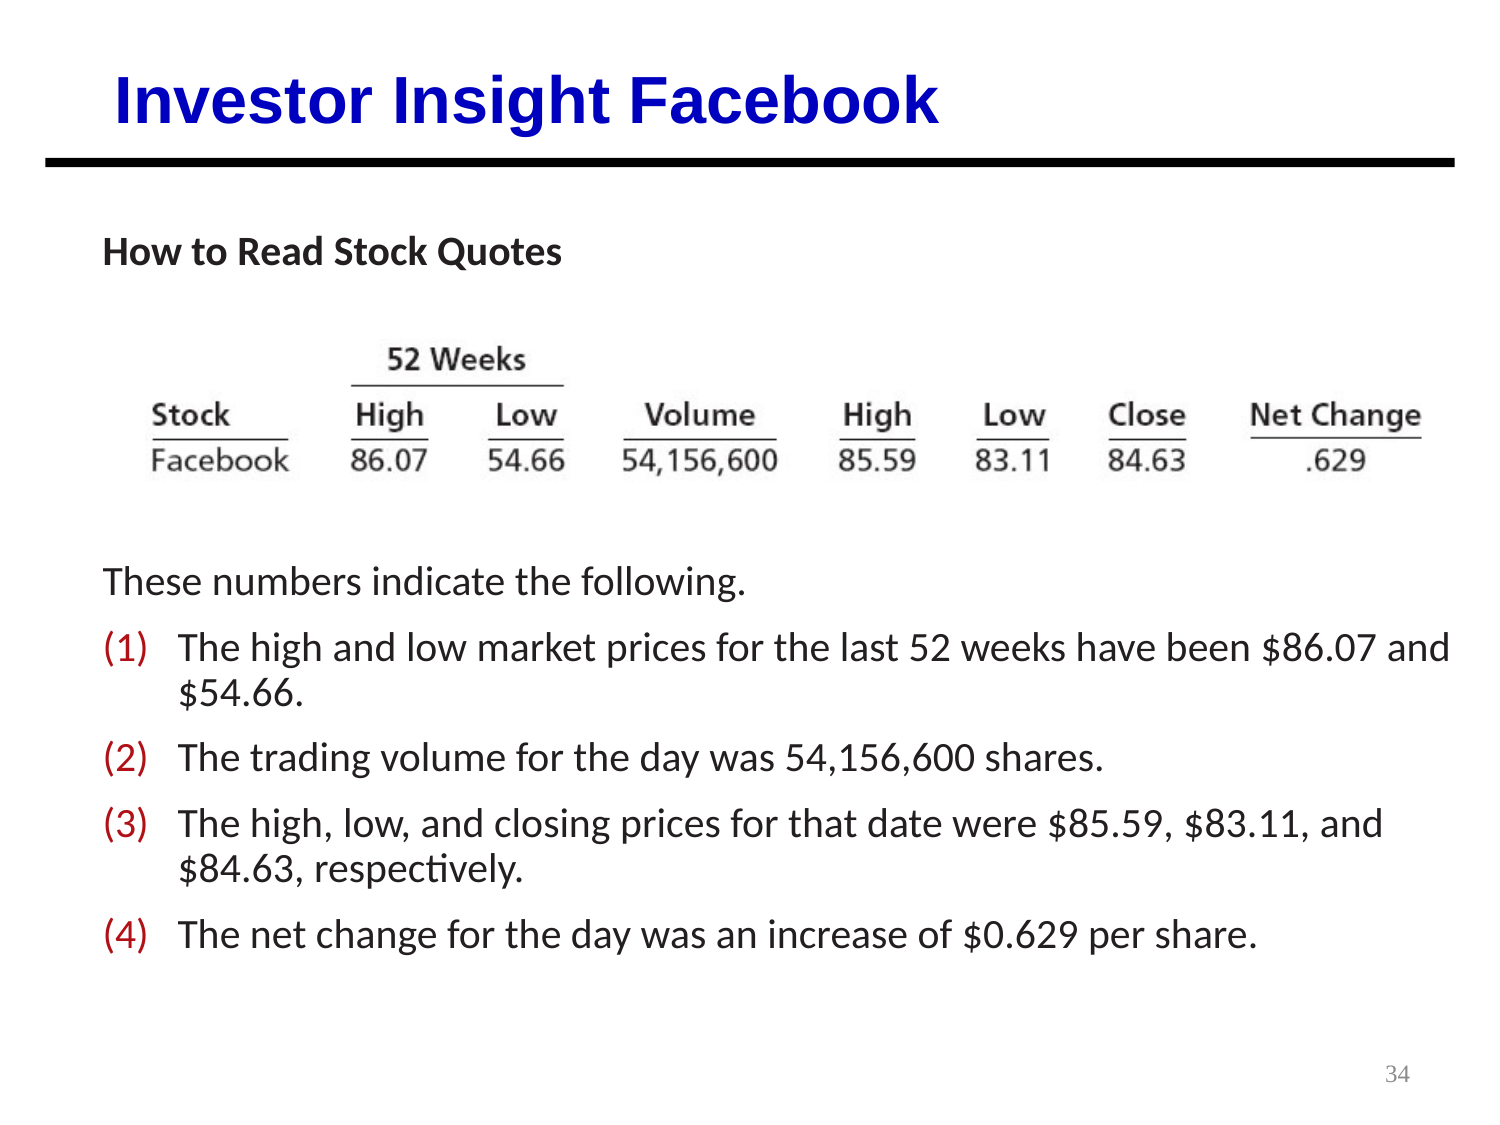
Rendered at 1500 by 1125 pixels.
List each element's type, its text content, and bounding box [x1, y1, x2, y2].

text_box How to Read Stock Quotes [87, 222, 1488, 269]
picture [145, 338, 1430, 483]
text_box These numbers indicate the following. The high and low market prices for the last 52 weeks have been $86.07 and $54.66. The trading volume for the day was 54,156,600 shares. The high, low, and closing prices for that date were $85.59, $83.11, and $84.63, respectively. The net change for the day was an increase of $0.629 per share. [87, 551, 1488, 978]
slide_number 34 [1074, 1042, 1425, 1103]
text_box Investor Insight Facebook [99, 50, 1350, 142]
